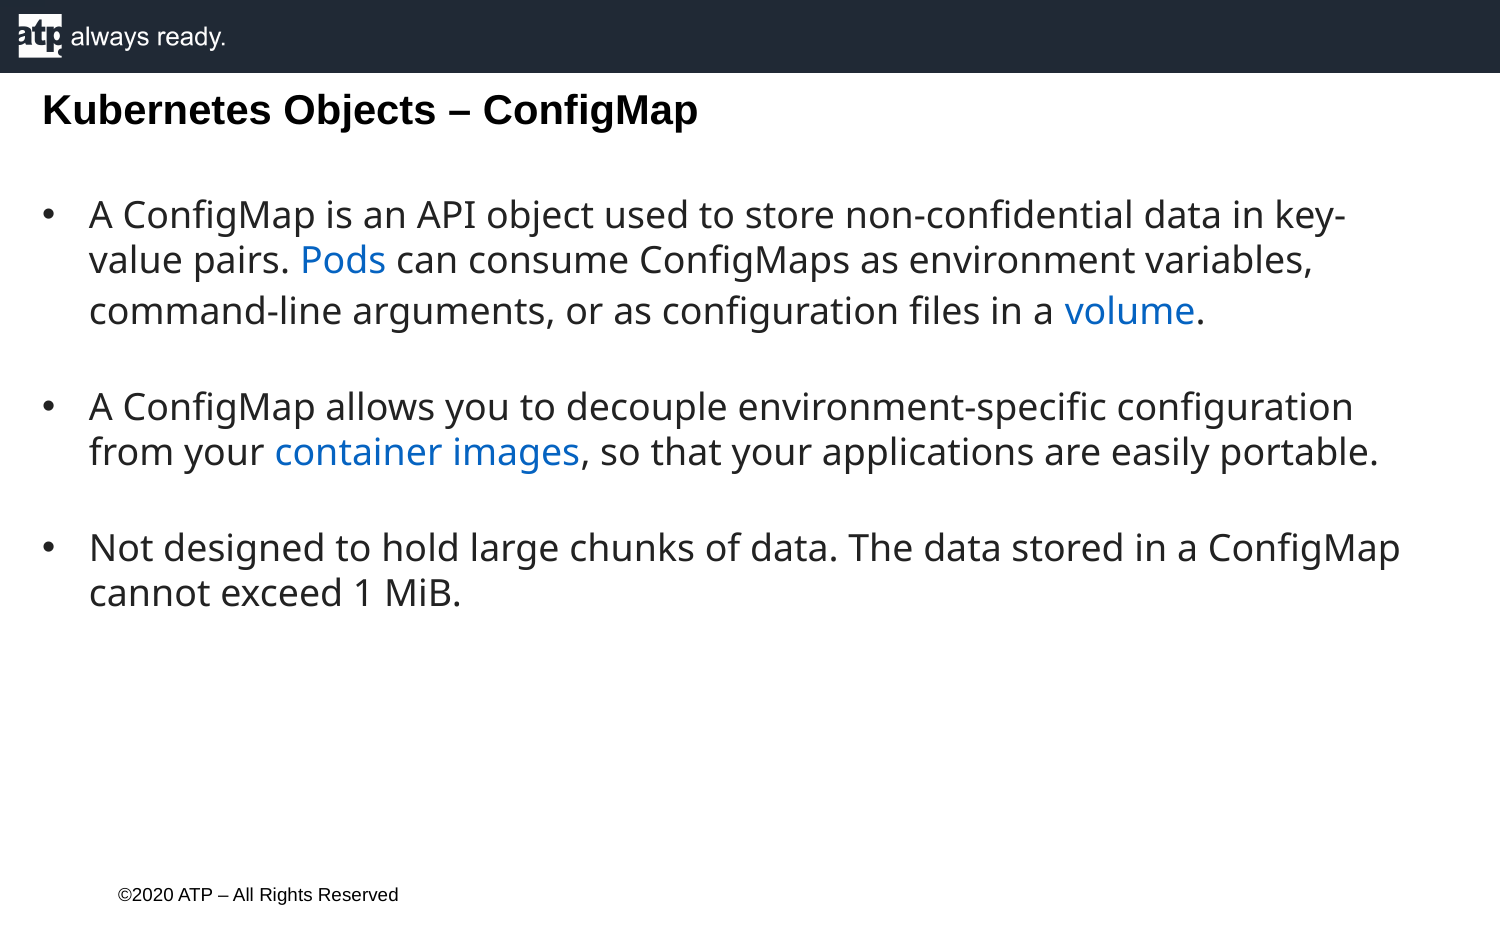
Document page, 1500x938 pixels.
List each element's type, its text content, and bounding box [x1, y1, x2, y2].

text_box Kubernetes Objects – ConfigMap [26, 75, 1473, 141]
slide_number ©2020 ATP – All Rights Reserved [103, 868, 441, 919]
picture [10, 5, 232, 67]
text_box A ConfigMap is an API object used to store non-confidential data in key-value pairs. Pods can consume ConfigMaps as environment variables, command-line arguments, or as configuration files in a volume. A ConfigMap allows you to decouple environment-specific configuration from your container images, so that your applications are easily portable. Not designed to hold large chunks of data. The data stored in a ConfigMap cannot exceed 1 MiB. [27, 183, 1429, 667]
